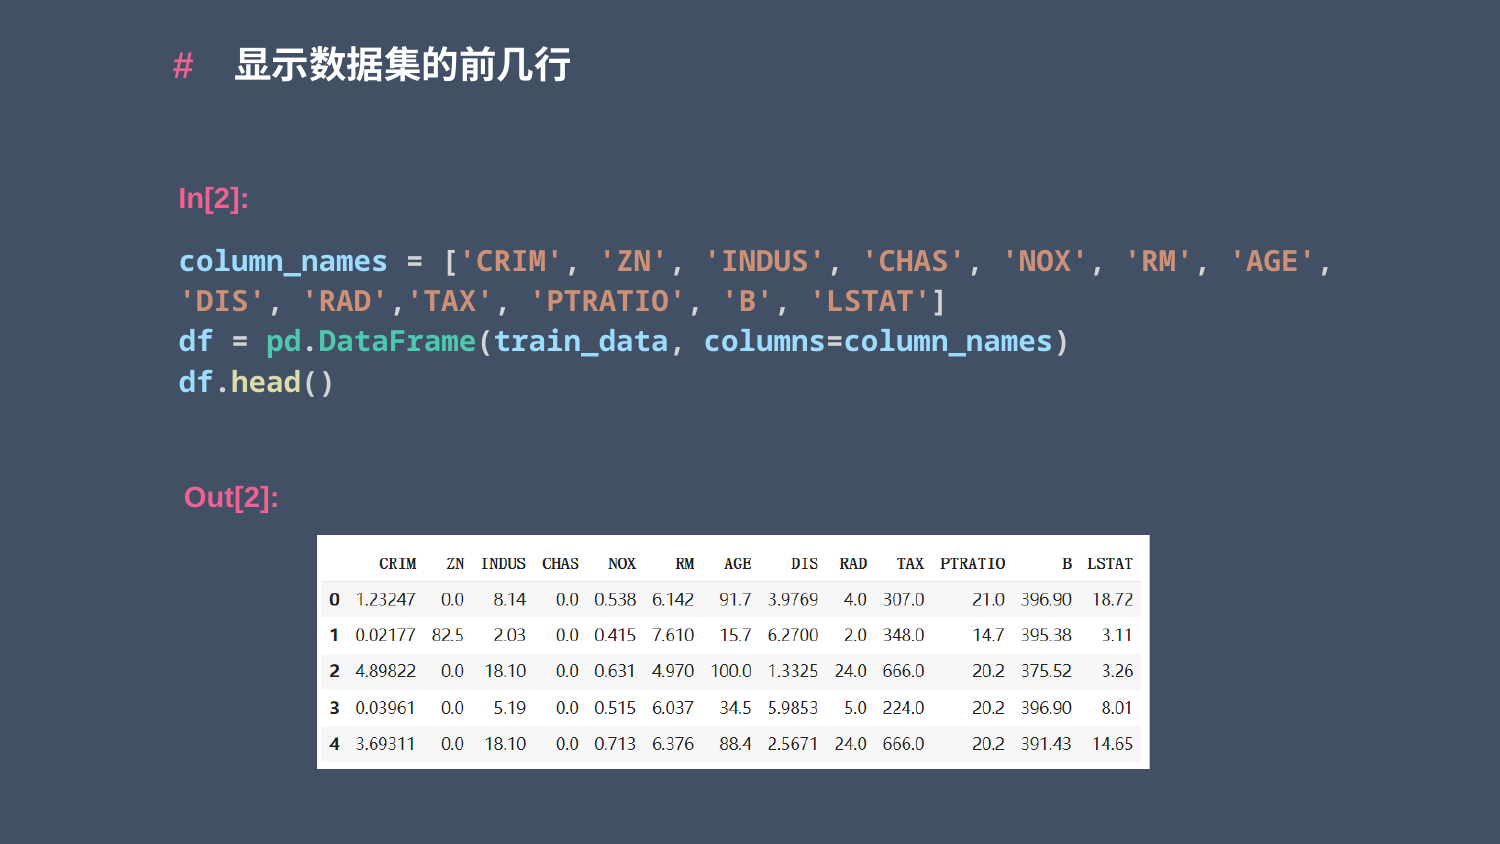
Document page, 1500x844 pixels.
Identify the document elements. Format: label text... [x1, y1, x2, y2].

text_box In[2]: [163, 172, 274, 222]
text_box Out[2]: [169, 470, 312, 521]
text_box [316, 535, 1150, 769]
subtitle column_names = ['CRIM', 'ZN', 'INDUS', 'CHAS', 'NOX', 'RM', 'AGE', 'DIS', 'RAD','TAX', 'PTRATIO', 'B', 'LSTAT'] df = pd.DataFrame(train_data, columns=column_names) df.head() [163, 222, 1421, 434]
text_box # 显示数据集的前几行 [163, 32, 1337, 102]
